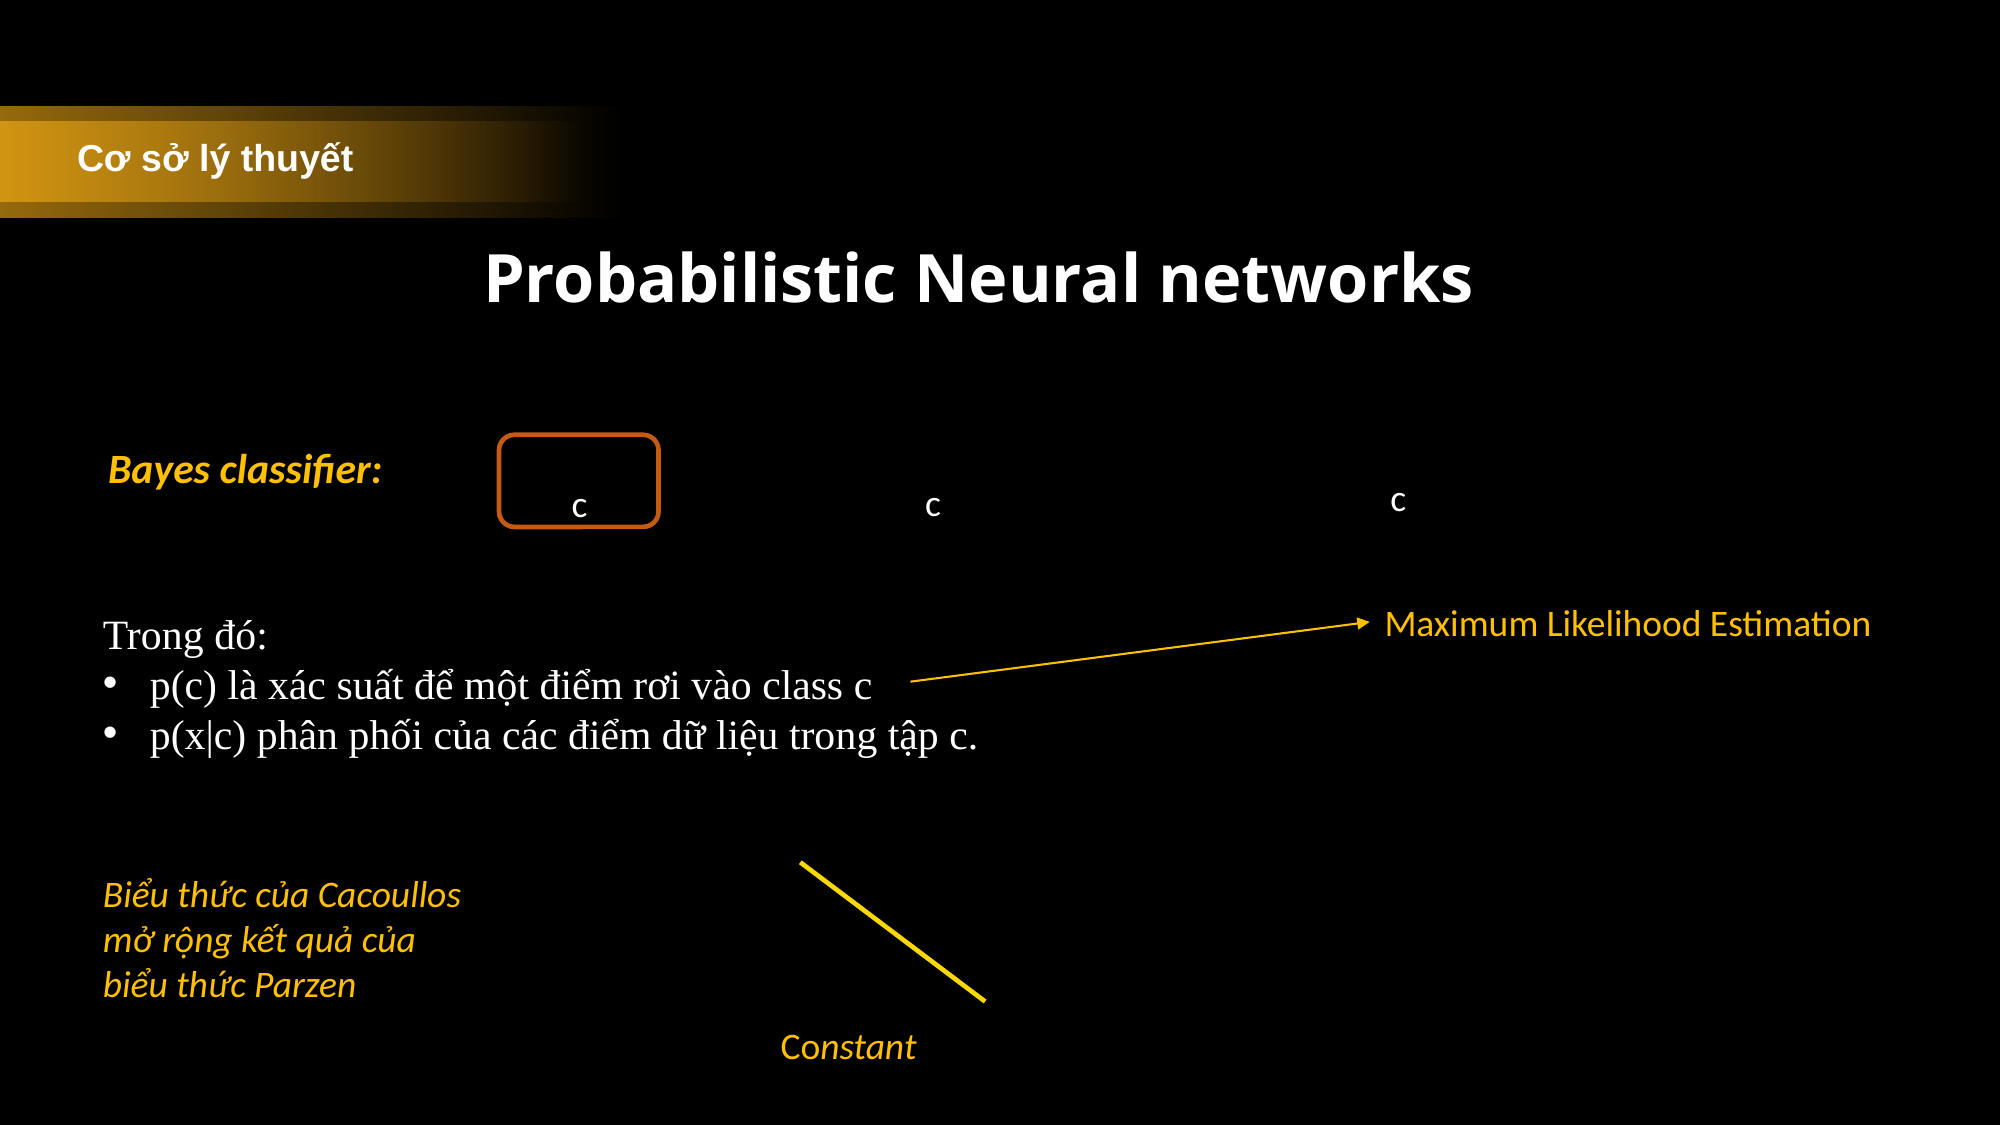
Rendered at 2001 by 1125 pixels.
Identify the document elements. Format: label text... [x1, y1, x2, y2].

text_box Cơ sở lý thuyết [0, 126, 431, 186]
text_box [497, 433, 660, 528]
text_box Biểu thức của Cacoullos mở rộng kết quả của biểu thức Parzen [88, 862, 500, 1013]
text_box [0, 106, 626, 218]
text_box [800, 862, 986, 1002]
text_box Bayes classifier: [93, 434, 437, 500]
text_box Maximum Likelihood Estimation [1369, 592, 1944, 652]
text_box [910, 622, 1370, 682]
text_box [0, 122, 588, 202]
text_box c [910, 471, 956, 532]
text_box Probabilistic Neural networks [293, 228, 1682, 323]
text_box Trong đó: p(c) là xác suất để một điểm rơi vào class c p(x|c) phân phối của các điểm dữ liệu trong tập c. [88, 600, 1047, 765]
text_box Constant [765, 1014, 956, 1074]
text_box c [1375, 466, 1421, 527]
text_box c [556, 528, 612, 533]
